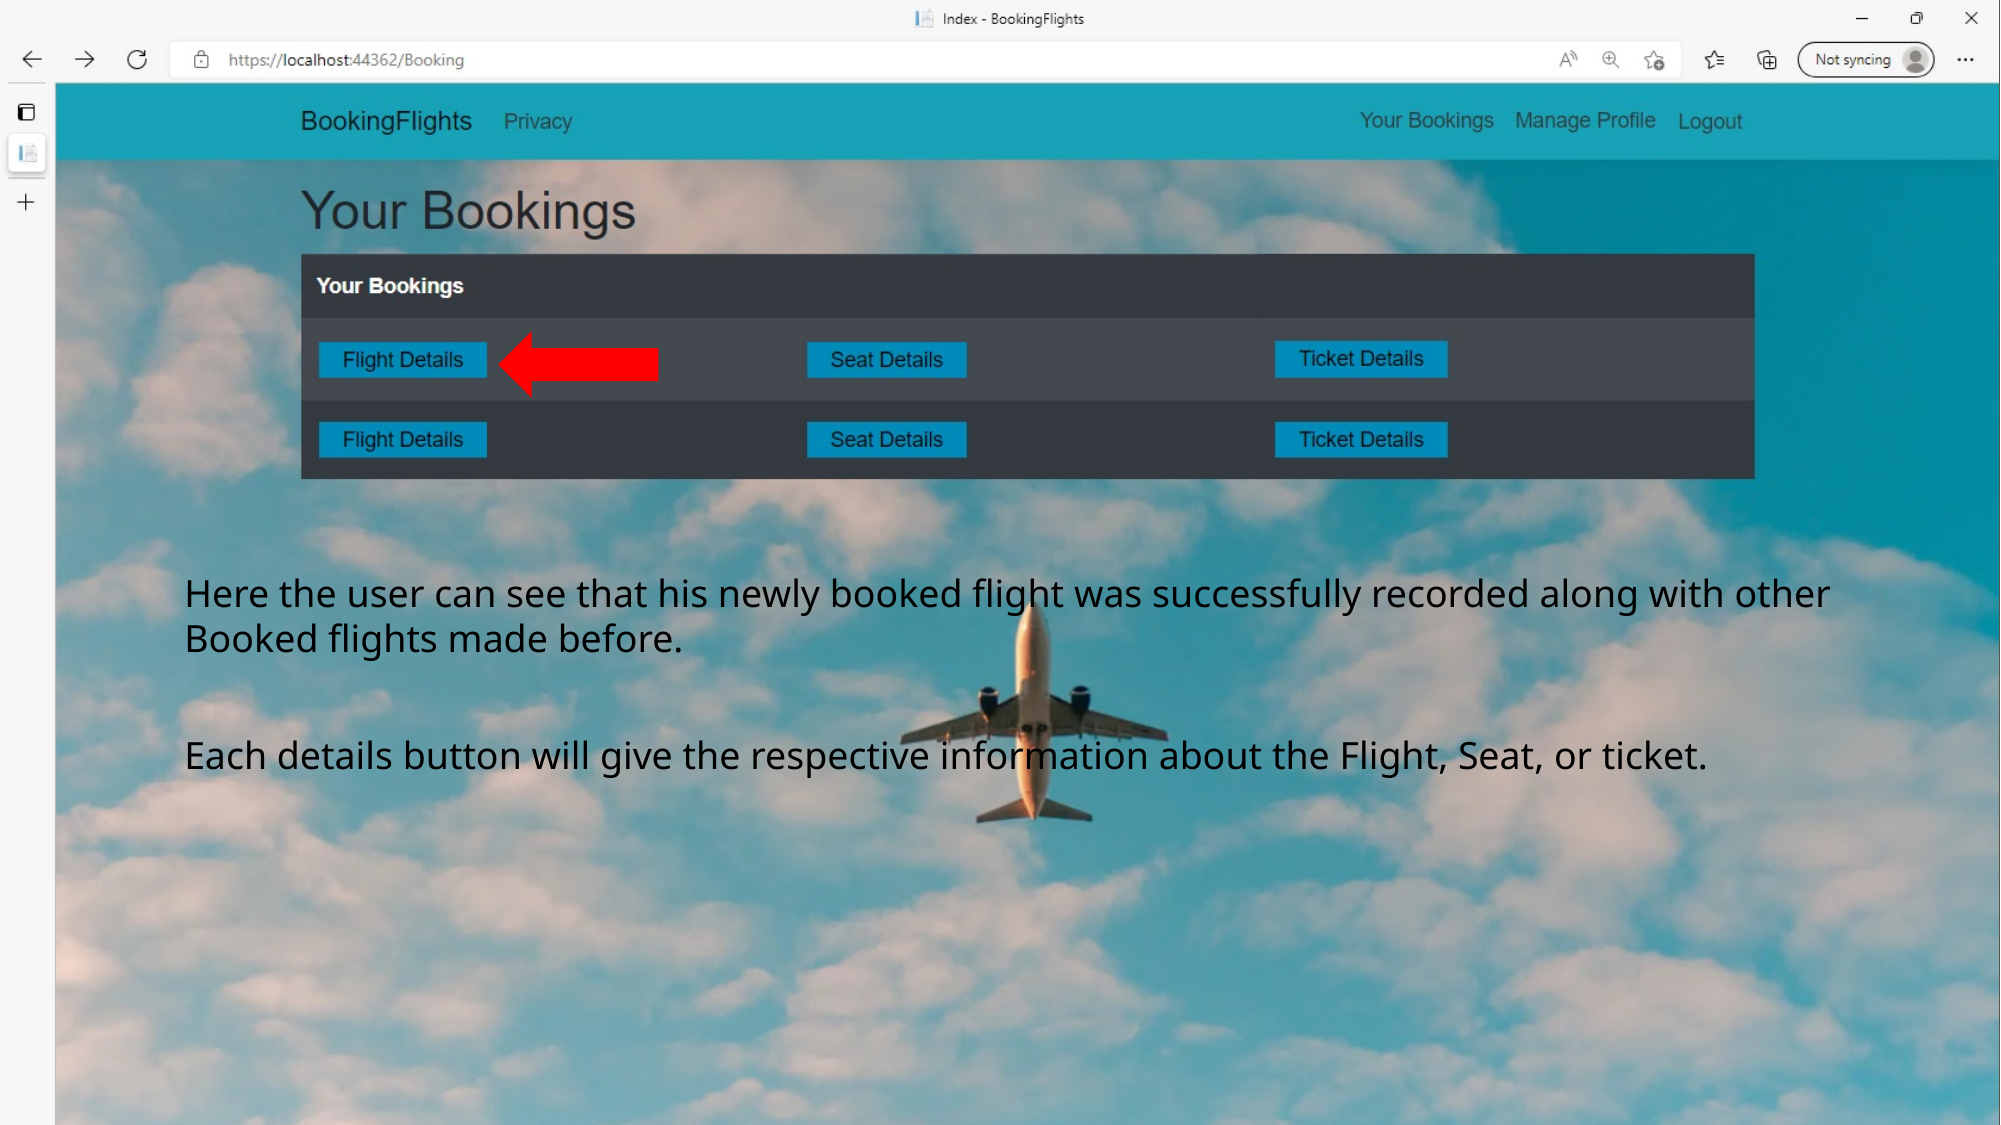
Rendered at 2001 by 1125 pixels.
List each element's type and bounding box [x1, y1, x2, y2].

list [0, 0, 1999, 1125]
